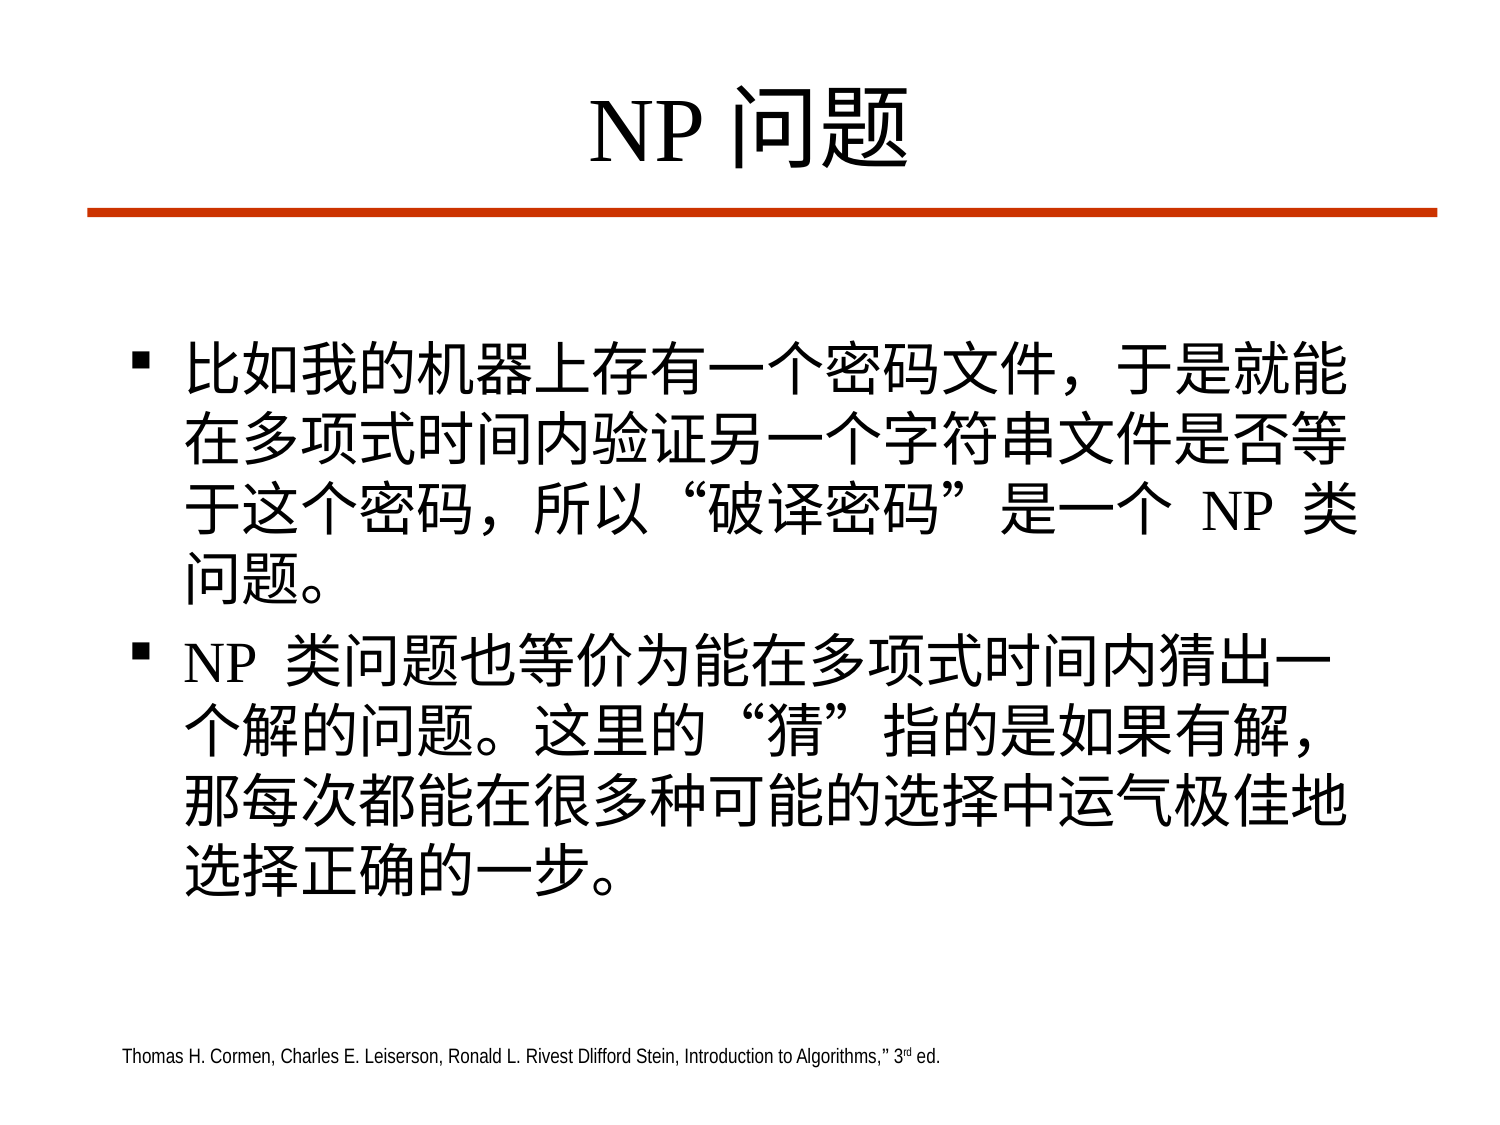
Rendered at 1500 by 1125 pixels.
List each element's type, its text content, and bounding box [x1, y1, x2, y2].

list 比如我的机器上存有一个密码文件，于是就能在多项式时间内验证另一个字符串文件是否等于这个密码，所以“破译密码”是一个 NP 类问题。 NP 类问题也等价为能在多项式时间内猜出一个解的问题。这里的“猜”指的是如果有解，那每次都能在很多种可能的选择中运气极佳地选择正确的一步。 [112, 324, 1388, 1000]
title NP问题 [112, 30, 1388, 219]
